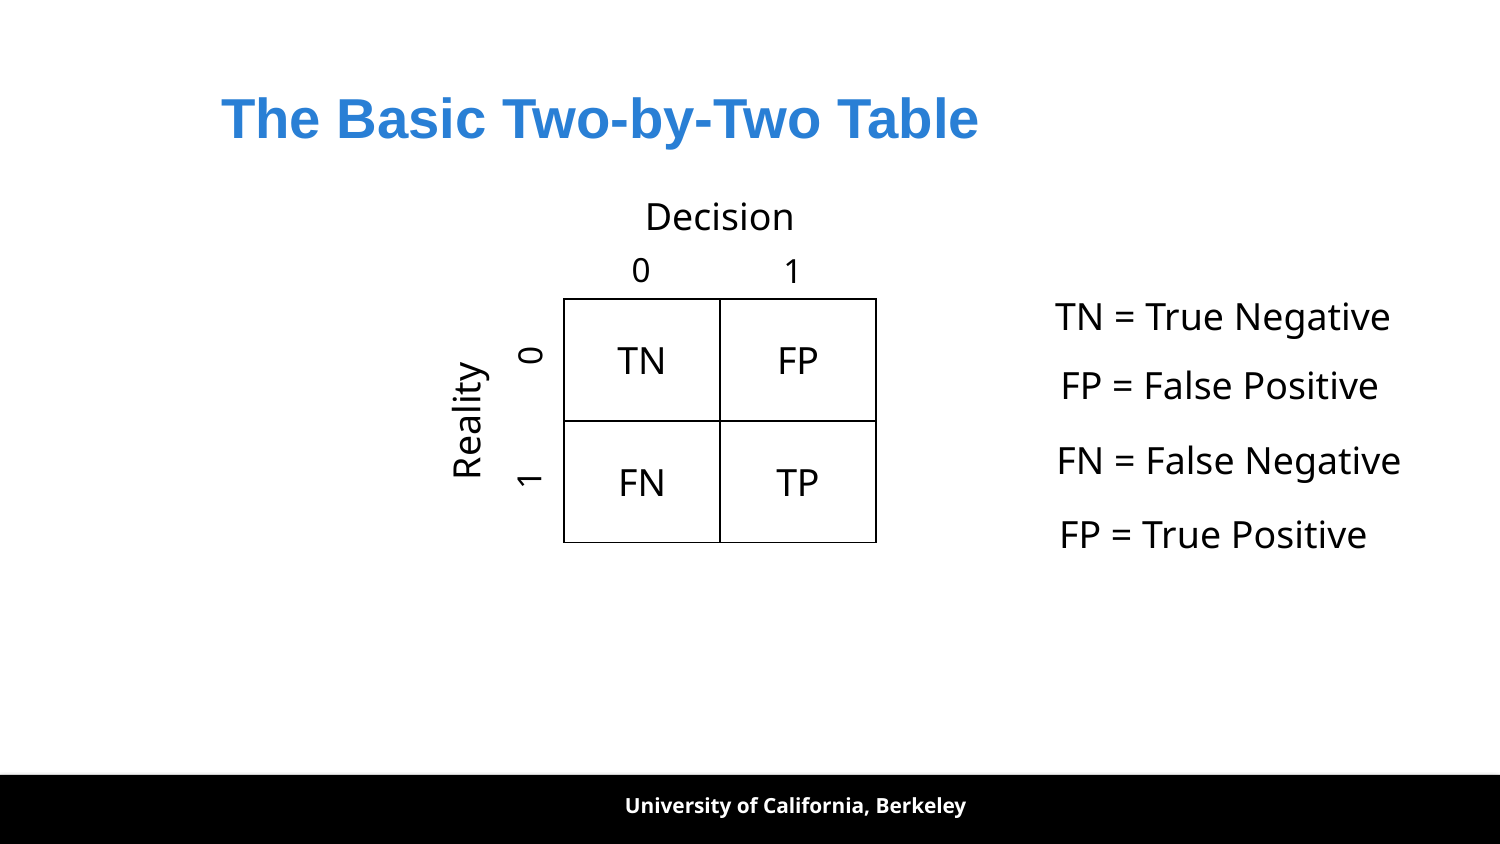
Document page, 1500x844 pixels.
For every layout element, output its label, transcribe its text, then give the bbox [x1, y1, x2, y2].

text_box 1 [768, 243, 818, 298]
text_box 0 [501, 331, 557, 381]
table_cell TP [721, 422, 875, 542]
footer University of California, Berkeley [320, 785, 1271, 838]
text_box FP = True Positive [1044, 503, 1383, 564]
table_cell FN [565, 422, 719, 542]
text_box TN = True Negative [1040, 285, 1407, 346]
text_box 0 [616, 242, 666, 297]
text_box Reality [435, 347, 496, 495]
text_box FN = False Negative [1041, 430, 1417, 490]
table_header TN [565, 300, 719, 420]
text_box 1 [500, 455, 556, 505]
table_header FP [721, 300, 875, 420]
title The Basic Two-by-Two Table [205, 45, 1284, 186]
text_box Decision [630, 185, 811, 246]
text_box FP = False Positive [1045, 354, 1395, 415]
